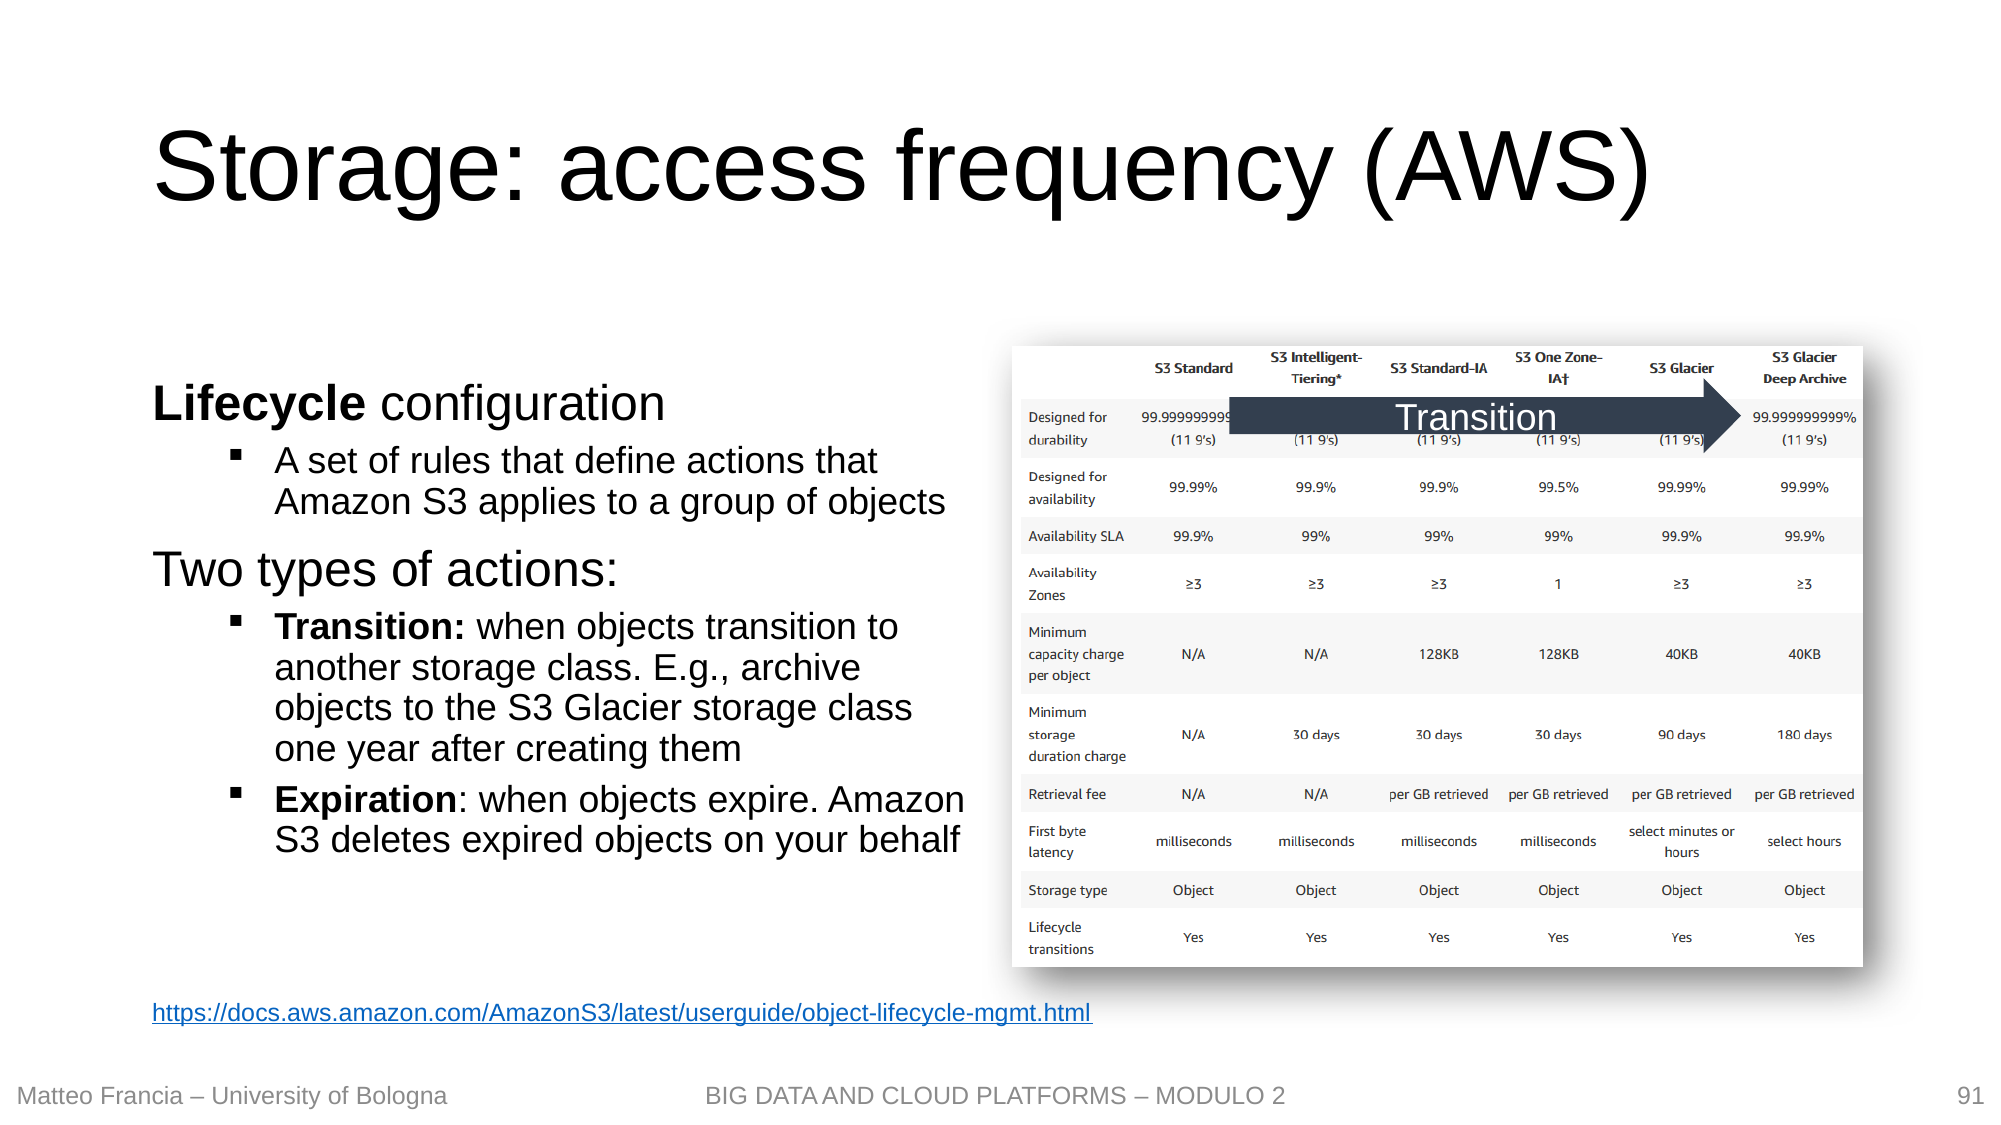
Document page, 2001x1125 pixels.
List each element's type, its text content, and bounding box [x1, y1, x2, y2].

text_box https://docs.aws.amazon.com/AmazonS3/latest/userguide/object-lifecycle-mgmt.html [137, 992, 1863, 1043]
title Storage: access frequency (AWS) [137, 59, 1863, 278]
list Lifecycle configuration A set of rules that define actions that Amazon S3 applies to a group of objects Two types of actions: Transition: when objects transition to another storage class. E.g., archive objects to the S3 Glacier storage class one year after creating them Expiration: when objects expire. Amazon S3 deletes expired objects on your behalf [137, 299, 988, 992]
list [1012, 346, 1863, 967]
footer Matteo Francia – University of Bologna [0, 1065, 466, 1125]
slide_number 91 [1550, 1065, 2000, 1125]
